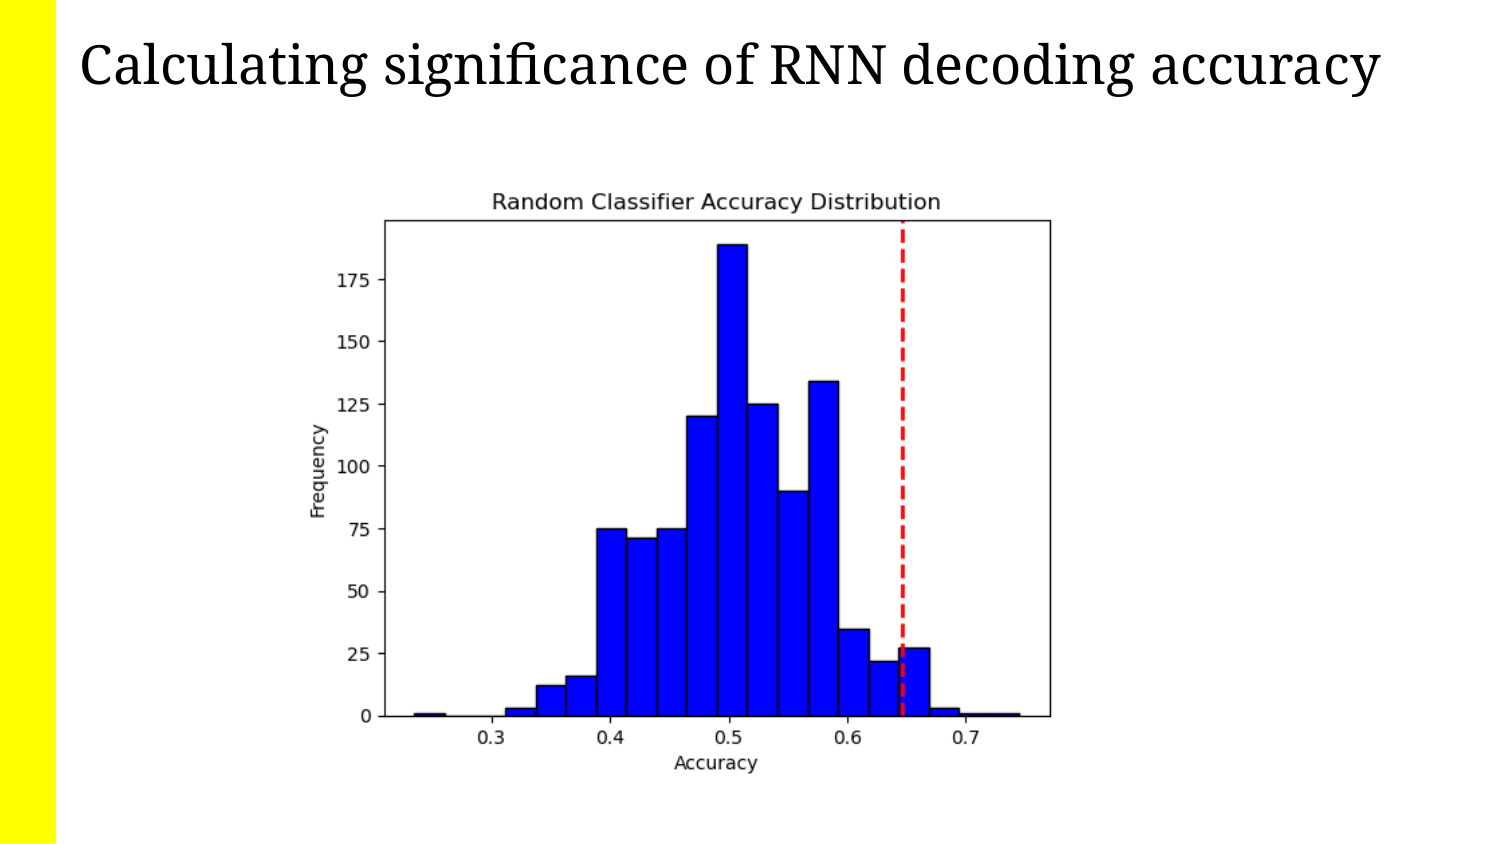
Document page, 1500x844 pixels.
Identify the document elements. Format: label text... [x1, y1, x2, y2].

text_box Calculating significance of RNN decoding accuracy [64, 23, 1483, 104]
text_box [0, 0, 56, 844]
picture [296, 179, 1062, 787]
